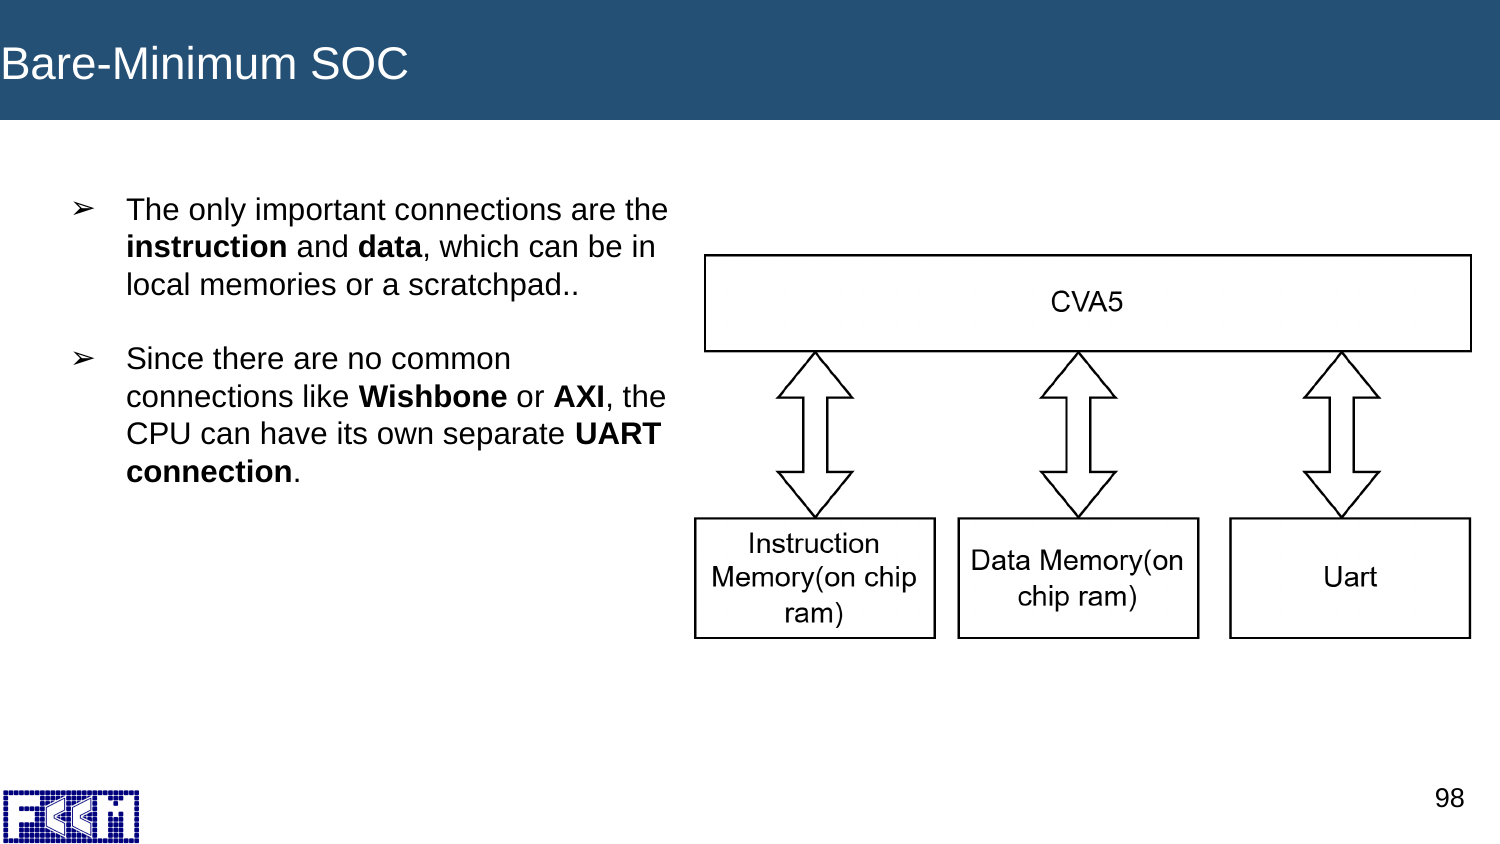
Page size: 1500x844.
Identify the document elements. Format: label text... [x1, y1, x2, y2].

list The only important connections are the instruction and data, which can be in local memories or a scratchpad.. Since there are no common connections like Wishbone or AXI, the CPU can have its own separate UART connection. [51, 189, 674, 750]
picture [694, 253, 1472, 640]
slide_number ‹#› [1389, 764, 1480, 830]
title Bare-Minimum SOC [0, 14, 1398, 109]
picture [1, 789, 140, 844]
